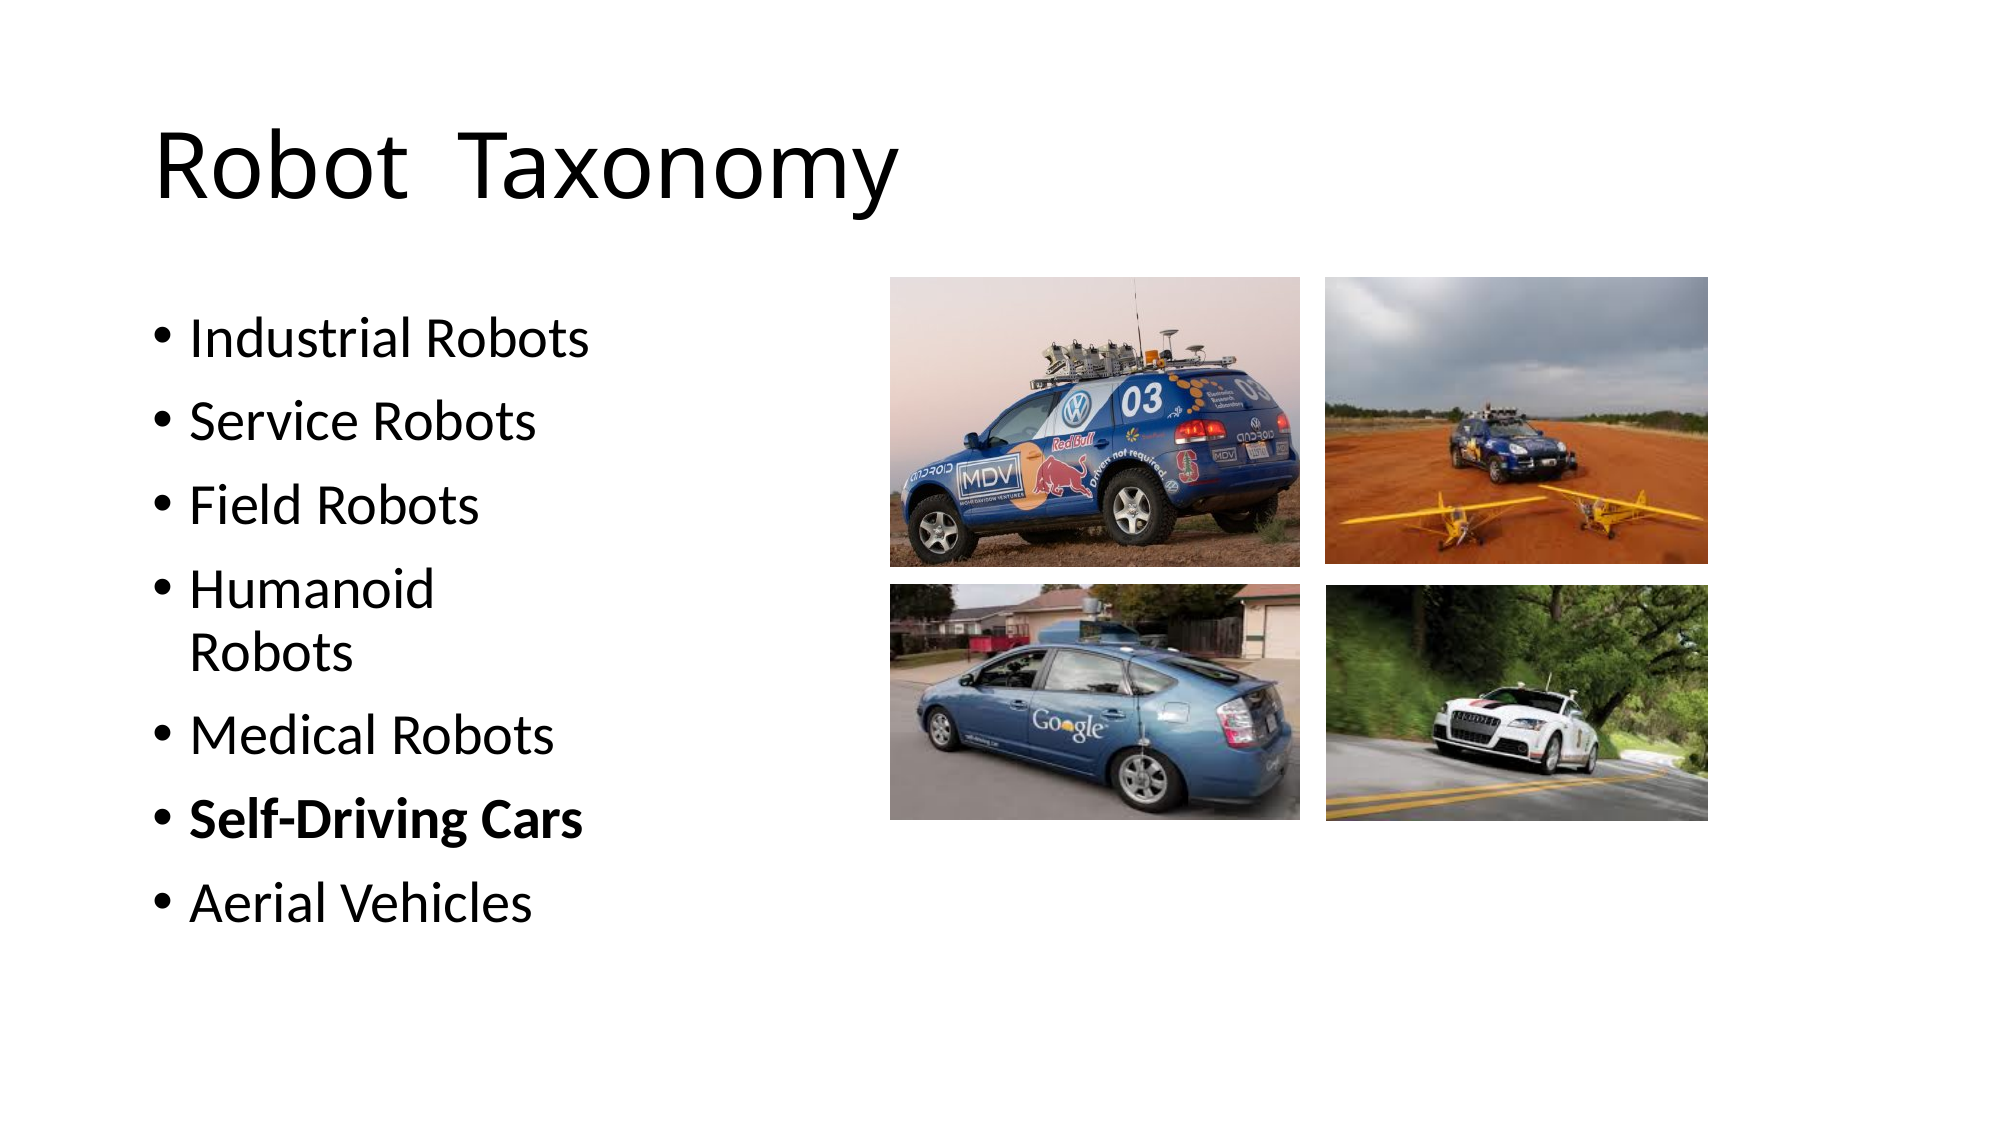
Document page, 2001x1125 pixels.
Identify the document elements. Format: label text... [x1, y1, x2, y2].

title Robot Taxonomy [137, 59, 1863, 278]
picture [890, 277, 1300, 567]
picture [1326, 585, 1708, 821]
picture [890, 584, 1300, 820]
picture [1325, 277, 1708, 564]
list Industrial Robots Service Robots Field Robots Humanoid Robots Medical Robots Self-Driving Cars Aerial Vehicles [137, 299, 1863, 1014]
